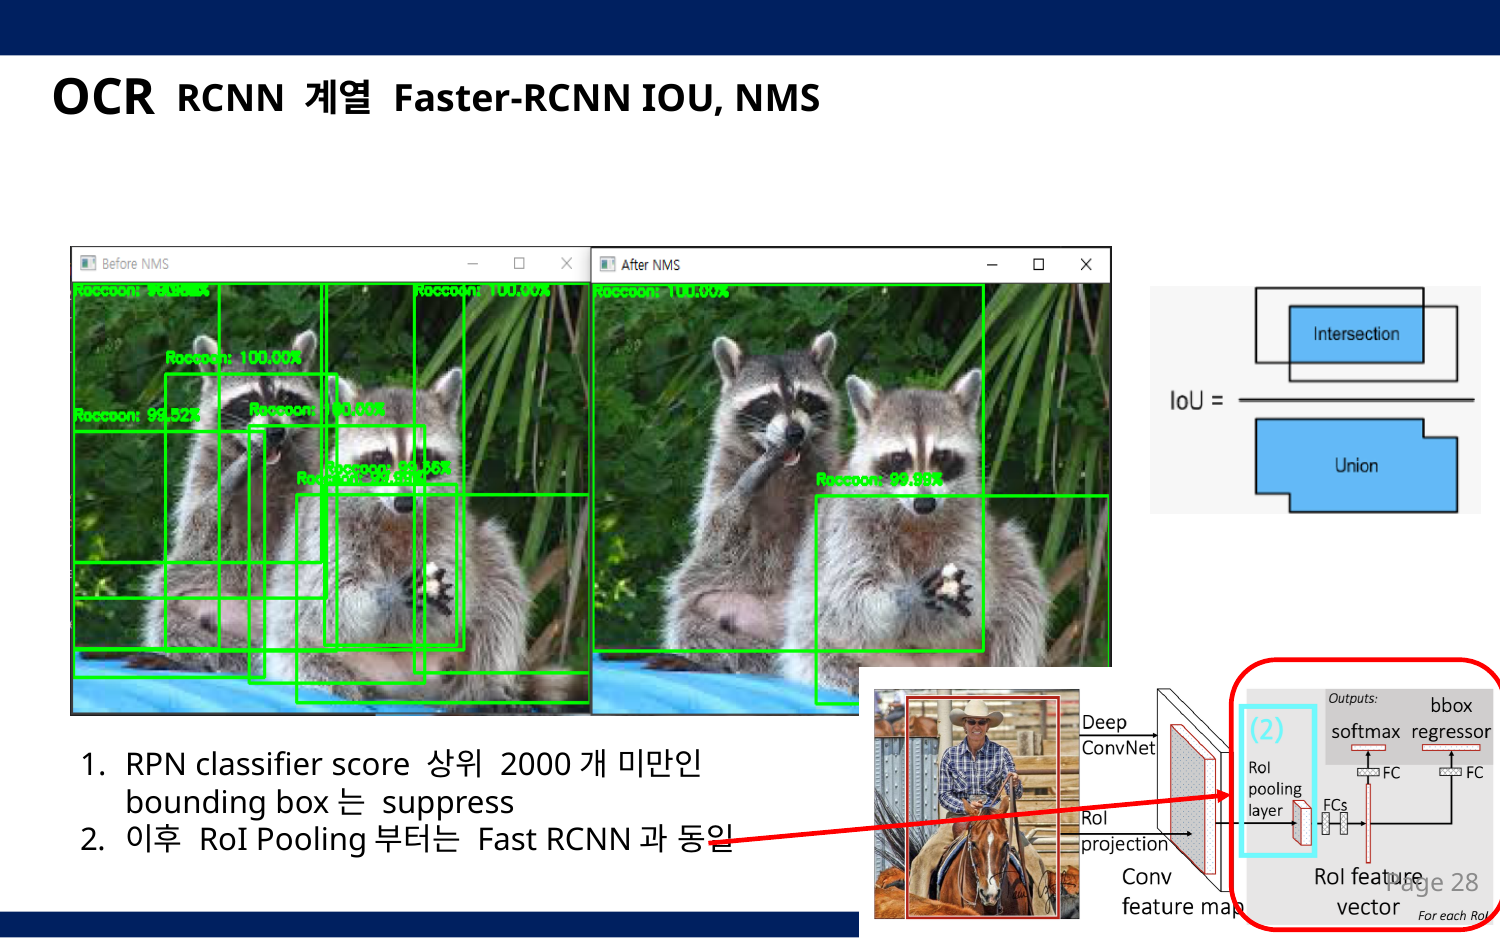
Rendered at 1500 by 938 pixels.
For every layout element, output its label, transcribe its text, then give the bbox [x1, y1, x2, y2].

text_box OCR [36, 57, 171, 133]
text_box [1255, 659, 1481, 665]
text_box RPN classifier score 상위 2000개 미만인 bounding box는 suppress 이후 RoI Pooling부터는 Fast RCNN과 동일 [54, 732, 854, 869]
picture [70, 246, 1500, 938]
text_box RCNN 계열 Faster-RCNN IOU, NMS [161, 67, 836, 127]
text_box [708, 794, 1232, 844]
picture [1150, 284, 1482, 519]
